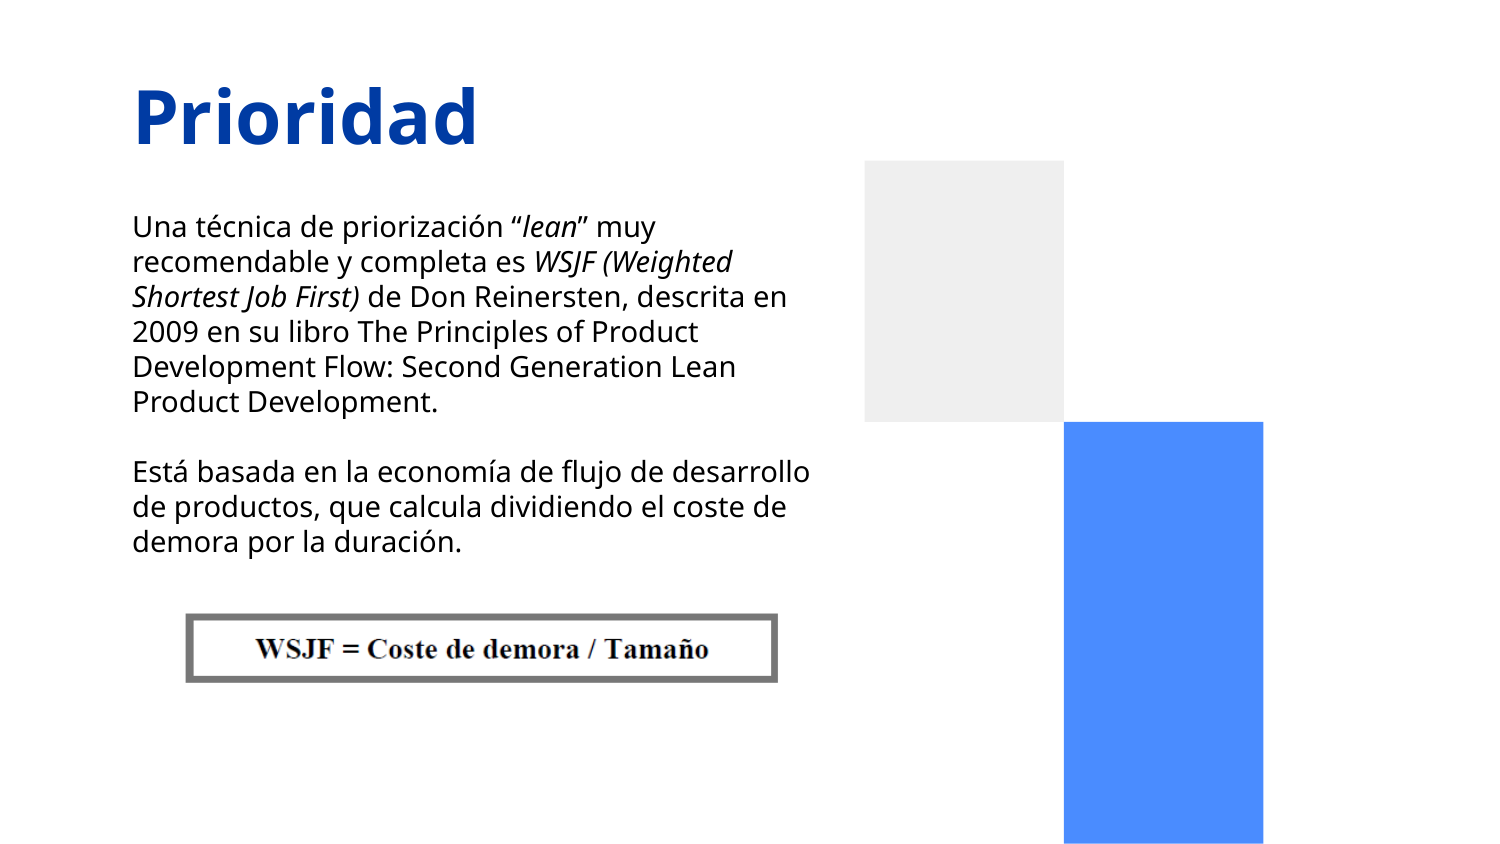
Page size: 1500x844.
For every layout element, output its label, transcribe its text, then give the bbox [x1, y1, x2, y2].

subtitle Una técnica de priorización “lean” muy recomendable y completa es WSJF (Weighted Shortest Job First) de Don Reinersten, descrita en 2009 en su libro The Principles of Product Development Flow: Second Generation Lean Product Development. Está basada en la economía de flujo de desarrollo de productos, que calcula dividiendo el coste de demora por la duración. [116, 193, 849, 566]
title Prioridad [116, 45, 849, 184]
picture [180, 609, 786, 691]
